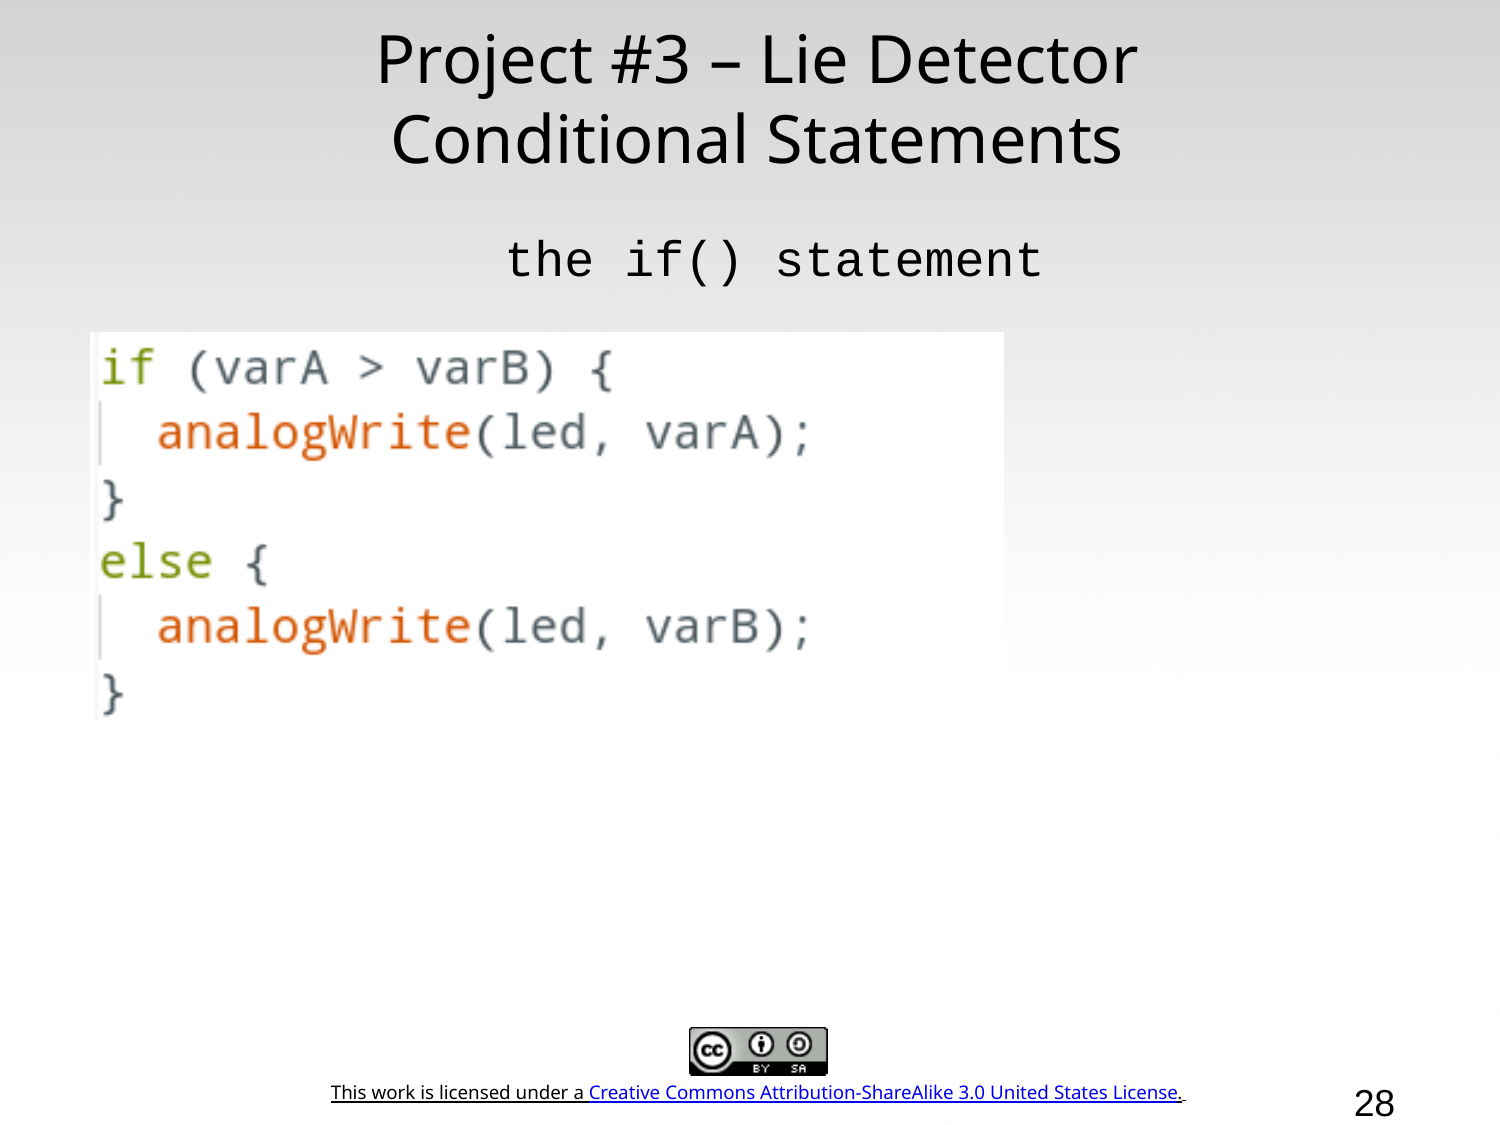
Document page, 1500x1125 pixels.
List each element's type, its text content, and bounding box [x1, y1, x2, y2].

text_box the if() statement [489, 219, 1090, 295]
picture [0, 0, 1500, 1125]
title Project #3 – Lie Detector Conditional Statements [75, 2, 1440, 190]
